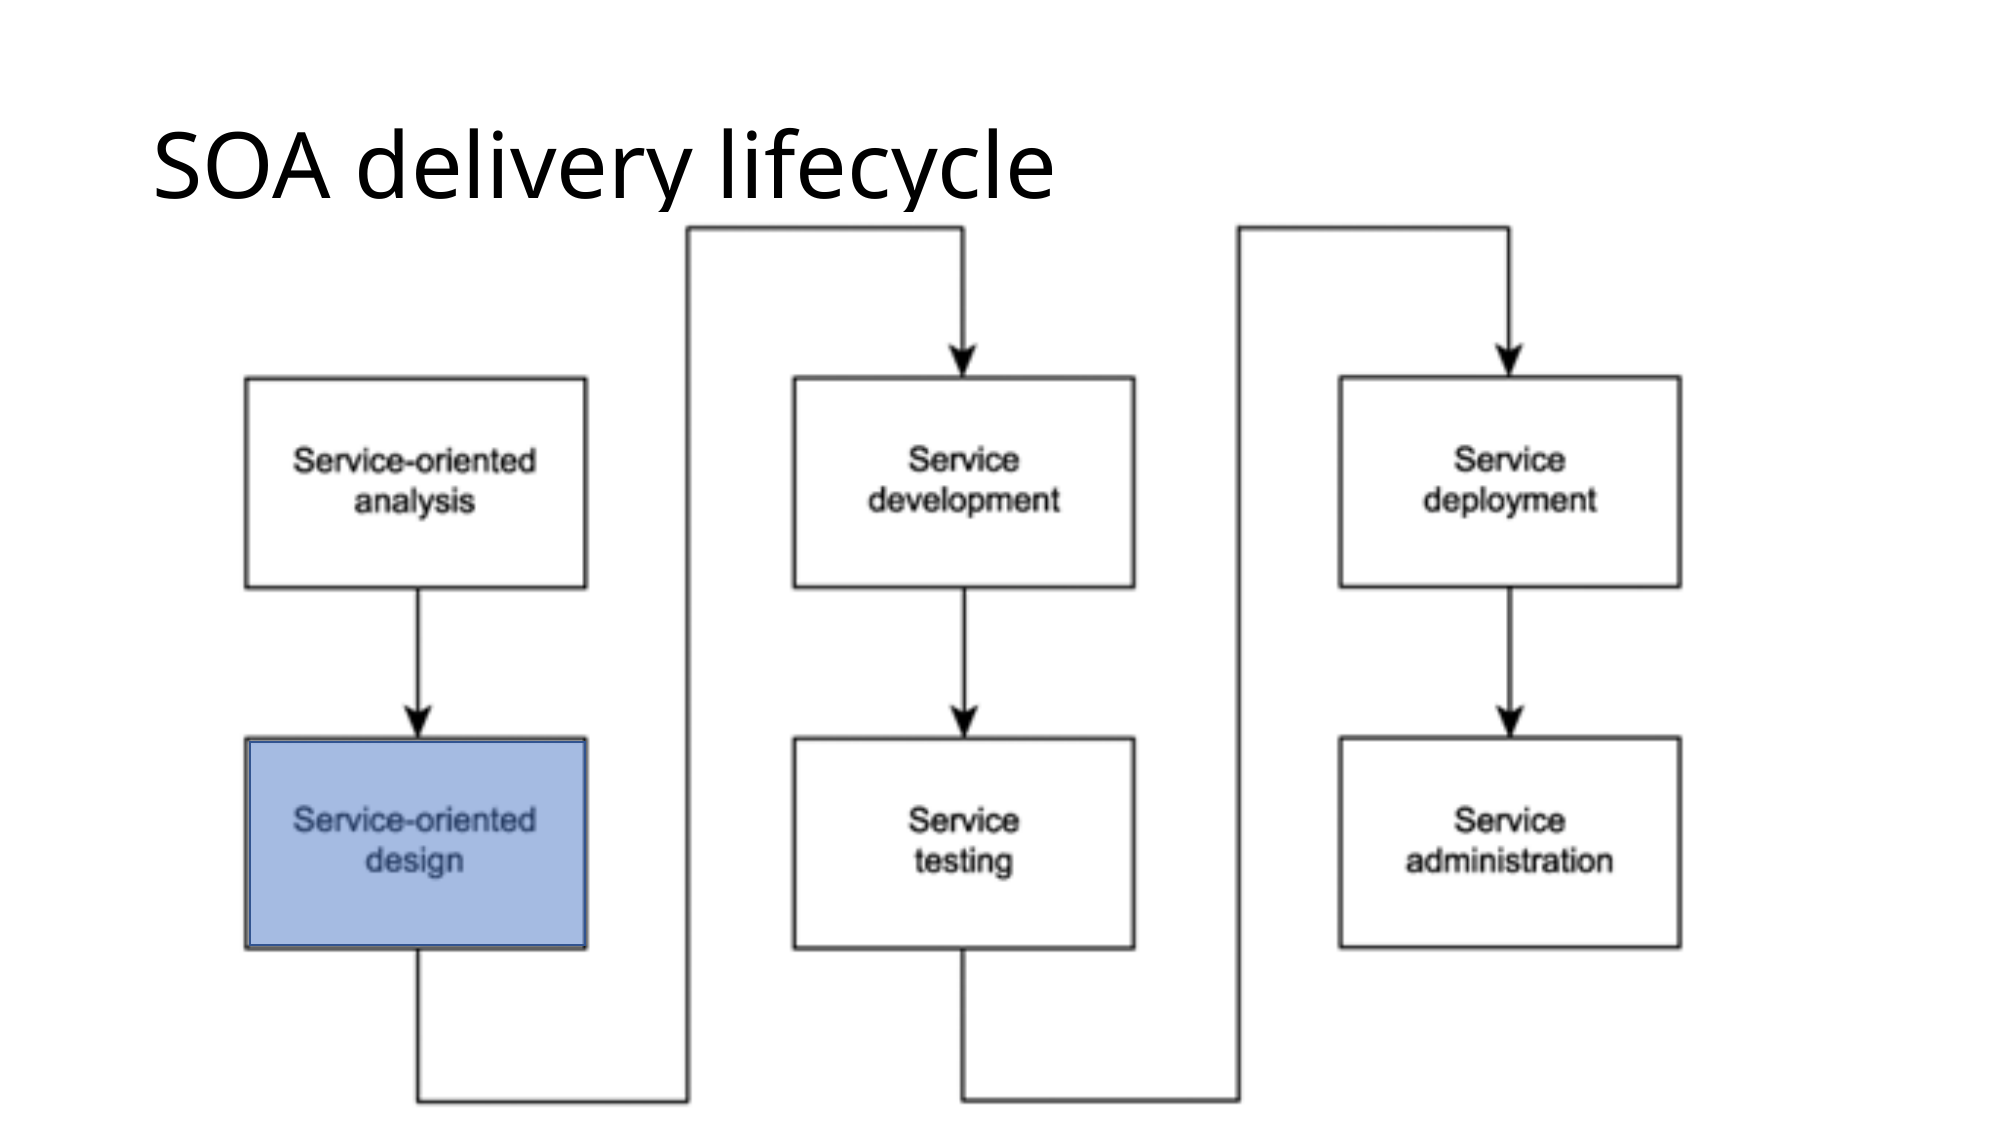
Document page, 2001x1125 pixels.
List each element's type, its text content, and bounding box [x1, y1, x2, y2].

picture [236, 212, 1698, 1119]
title SOA delivery lifecycle [137, 59, 1863, 278]
